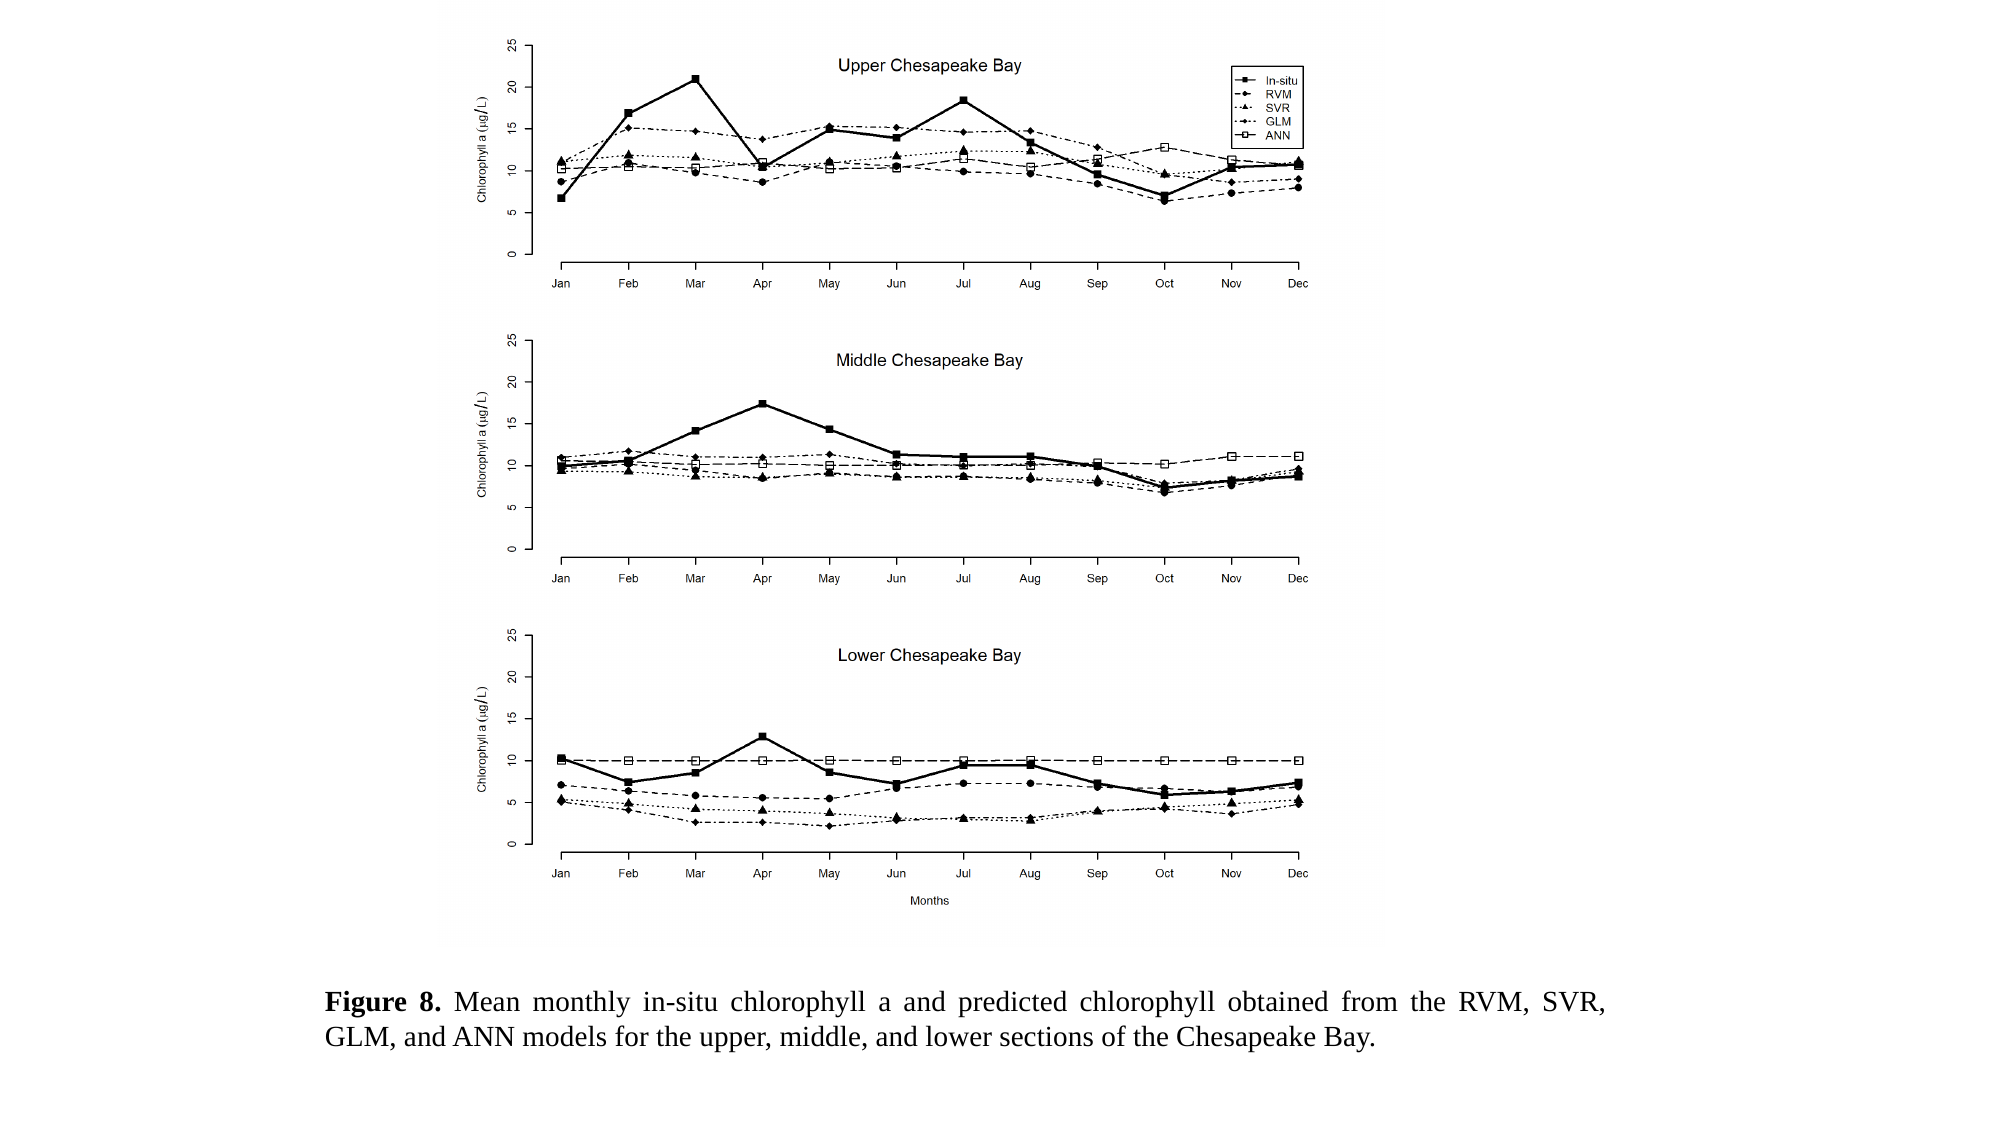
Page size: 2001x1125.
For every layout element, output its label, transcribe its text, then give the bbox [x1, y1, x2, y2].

text_box Figure 8. Mean monthly in-situ chlorophyll a and predicted chlorophyll obtained from the RVM, SVR, GLM, and ANN models for the upper, middle, and lower sections of the Chesapeake Bay. [310, 974, 1623, 1060]
picture [437, 0, 1385, 947]
